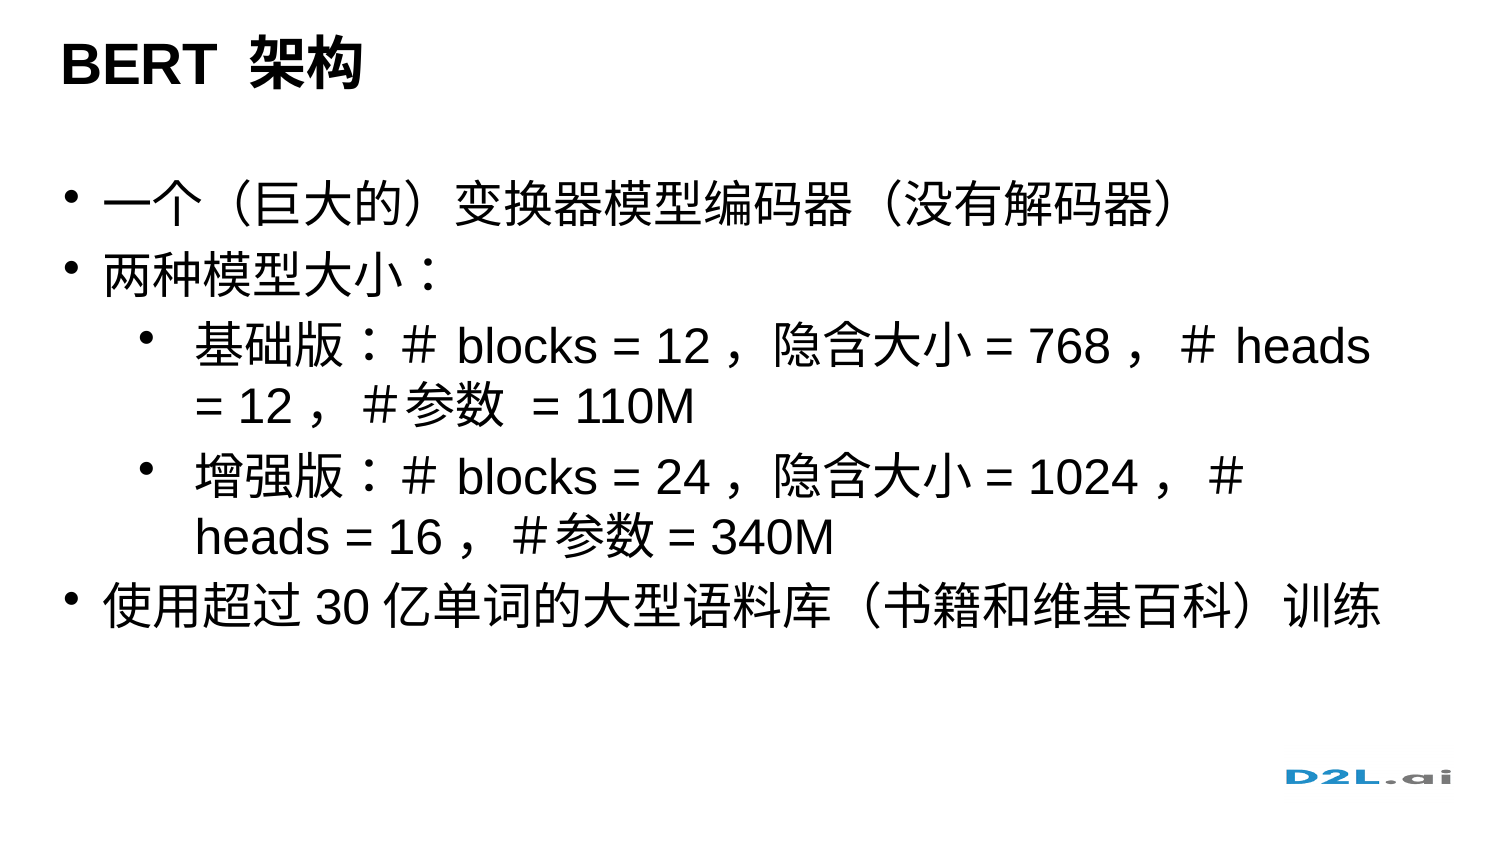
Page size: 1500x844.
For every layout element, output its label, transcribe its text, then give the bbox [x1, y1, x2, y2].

list 一个（巨大的）变换器模型编码器（没有解码器） 两种模型大小： 基础版：＃blocks = 12，隐含大小= 768，＃heads = 12，＃参数 = 110M 增强版：＃blocks = 24，隐含大小= 1024，＃heads = 16，＃参数= 340M 使用超过30亿单词的大型语料库（书籍和维基百科）训练 [55, 165, 1403, 750]
title BERT 架构 [52, 18, 1400, 109]
picture [1284, 745, 1454, 806]
